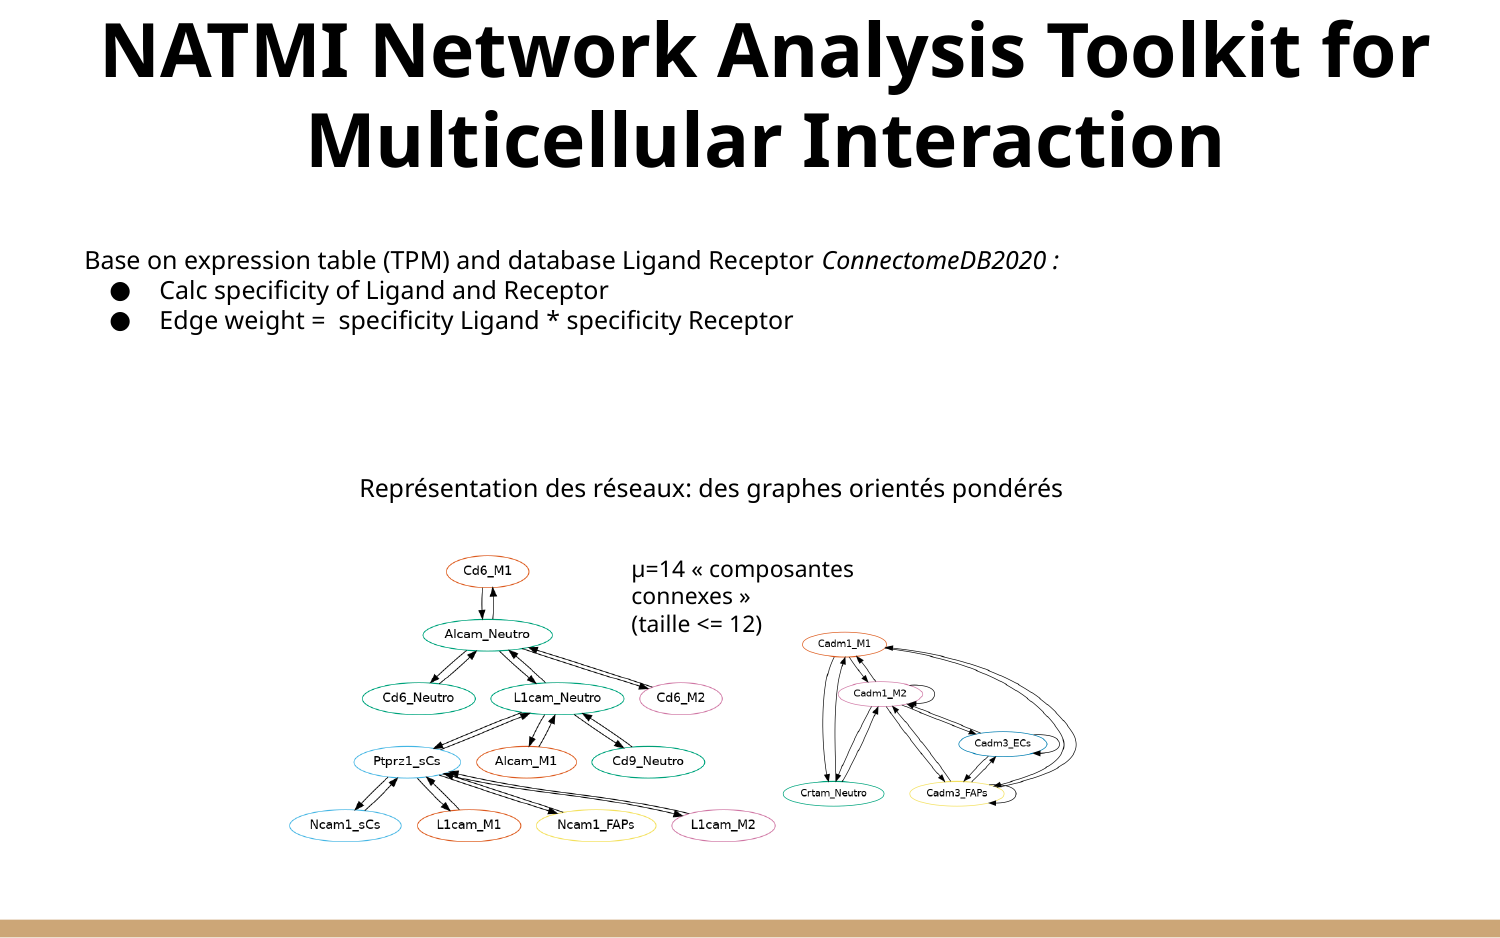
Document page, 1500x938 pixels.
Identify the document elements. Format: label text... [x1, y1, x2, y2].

picture [286, 551, 778, 845]
title NATMI Network Analysis Toolkit for Multicellular Interaction [55, 0, 1476, 198]
picture [780, 629, 1079, 809]
text_box μ=14 « composantes connexes » (taille <= 12) [616, 539, 924, 627]
text_box Base on expression table (TPM) and database Ligand Receptor ConnectomeDB2020 : Calc specificity of Ligand and Receptor Edge weight = specificity Ligand * specificity Receptor [69, 229, 1431, 379]
text_box Représentation des réseaux: des graphes orientés pondérés [344, 457, 1080, 518]
